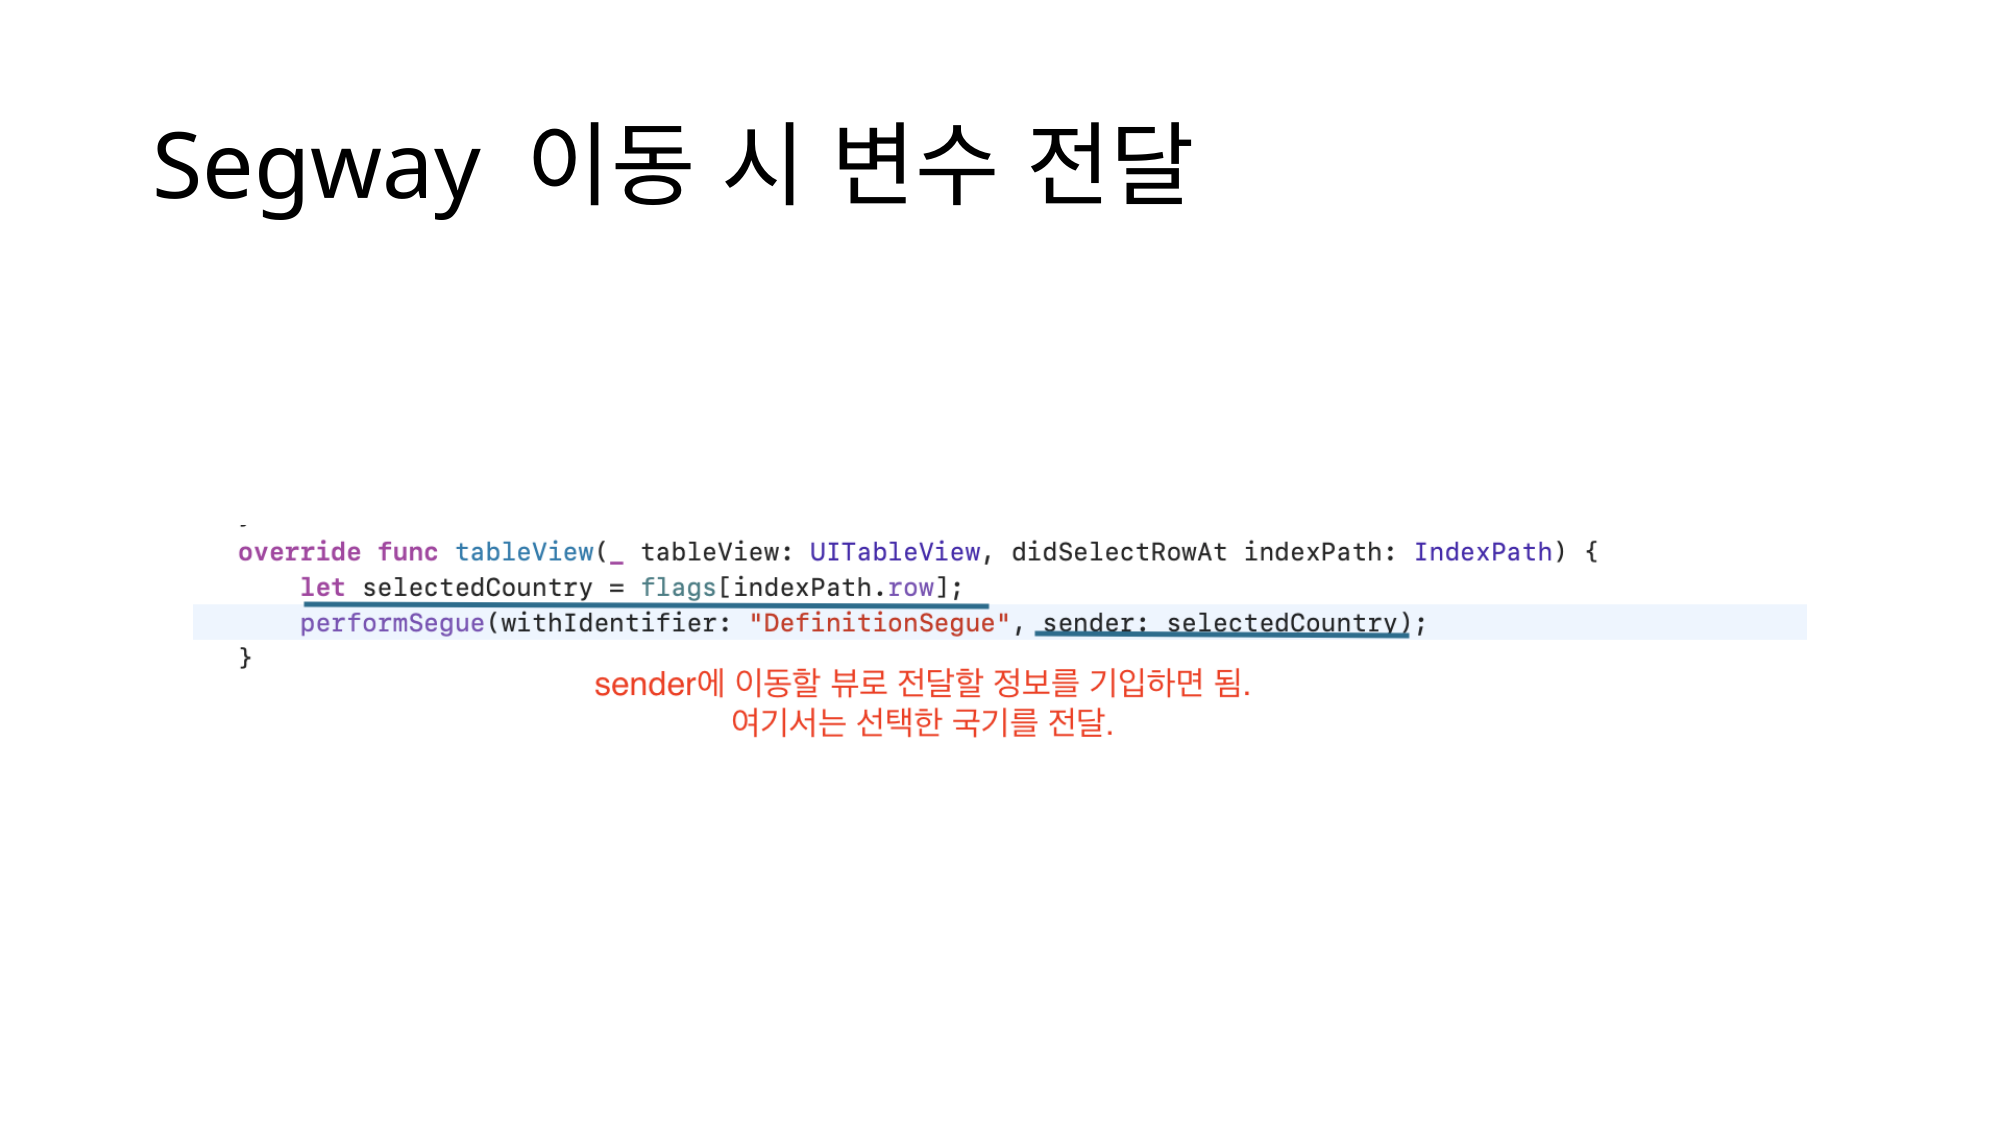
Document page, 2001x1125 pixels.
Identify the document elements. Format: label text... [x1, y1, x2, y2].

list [193, 525, 1807, 788]
title Segway 이동 시 변수 전달 [137, 59, 1863, 278]
